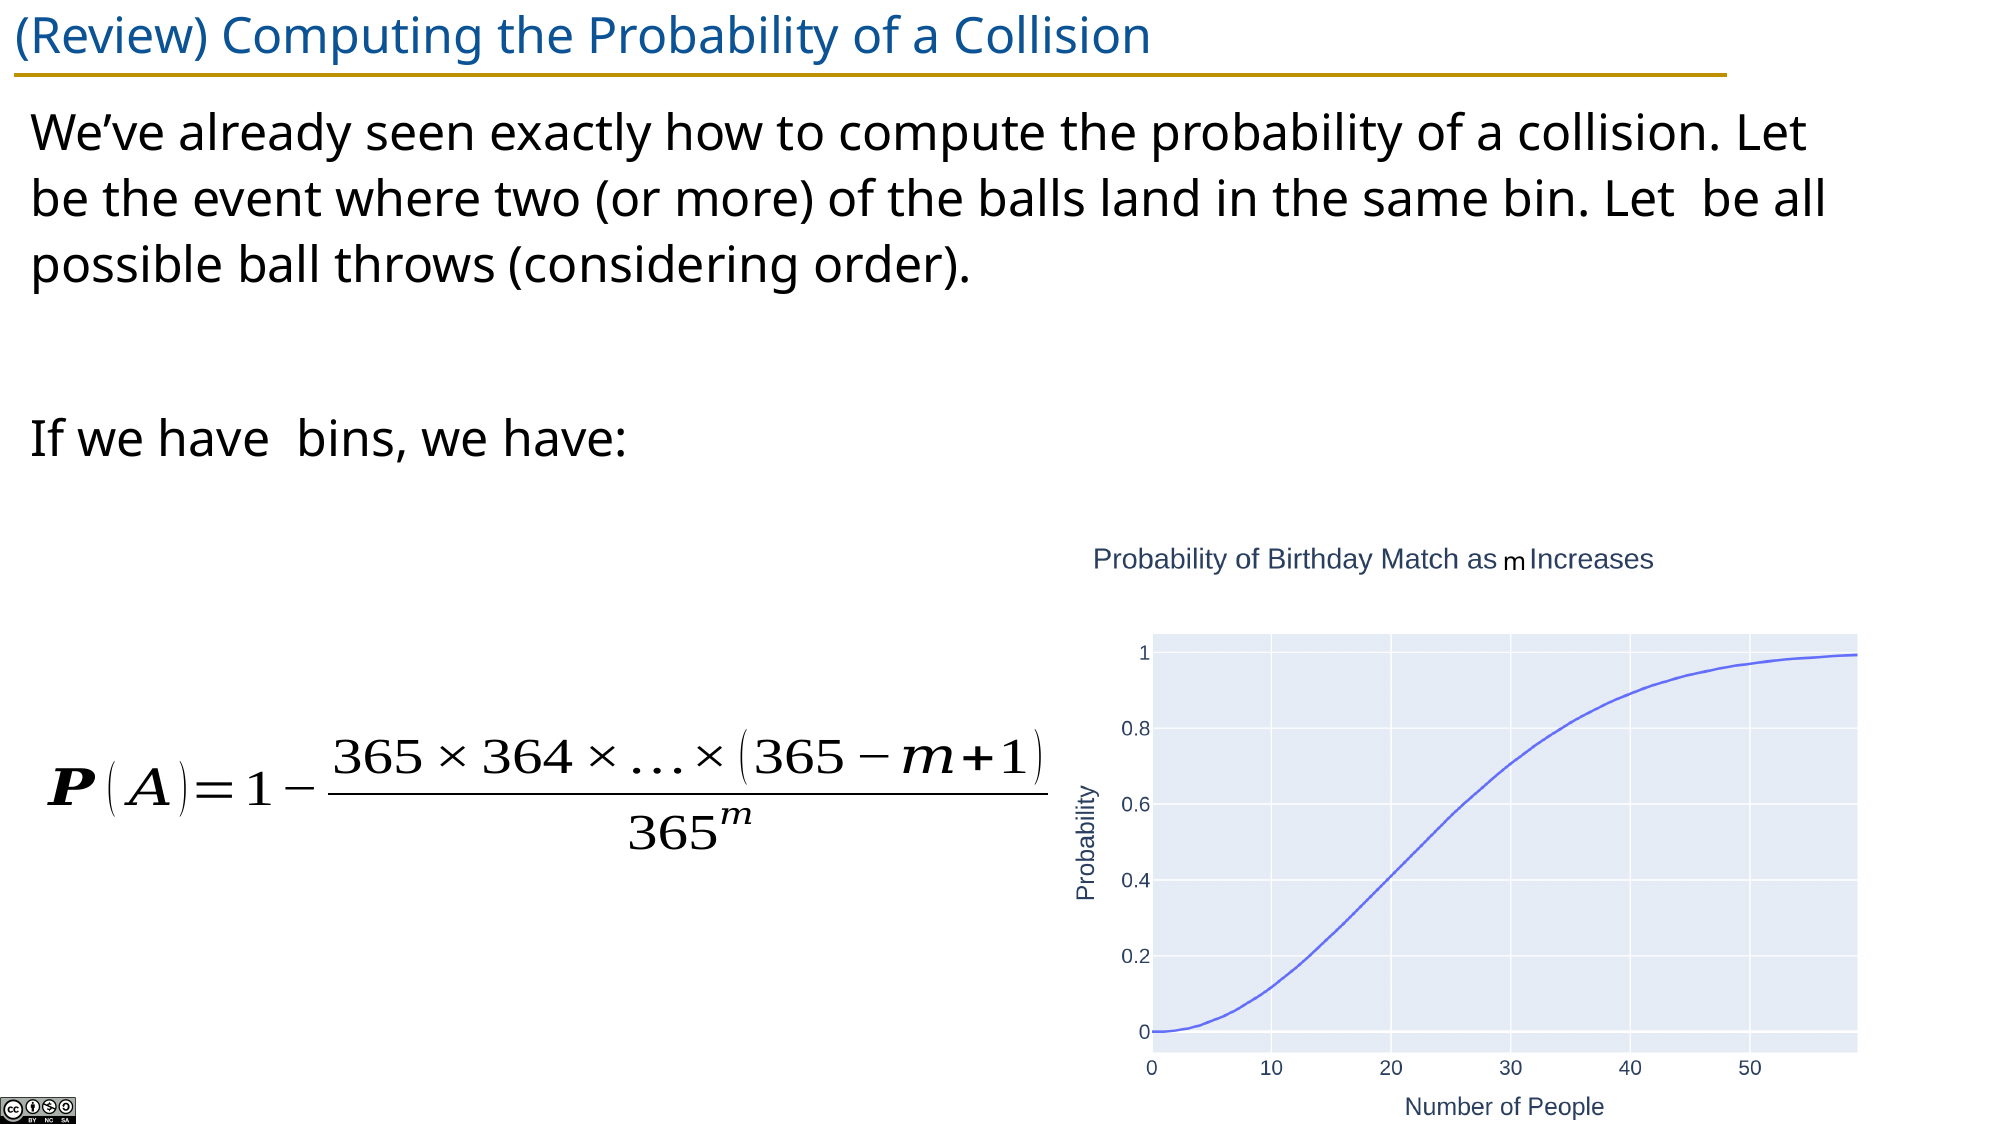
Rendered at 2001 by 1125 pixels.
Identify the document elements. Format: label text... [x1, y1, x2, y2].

title (Review) Computing the Probability of a Collision [0, 0, 1725, 75]
picture [0, 1097, 76, 1124]
picture [1046, 502, 1962, 1125]
